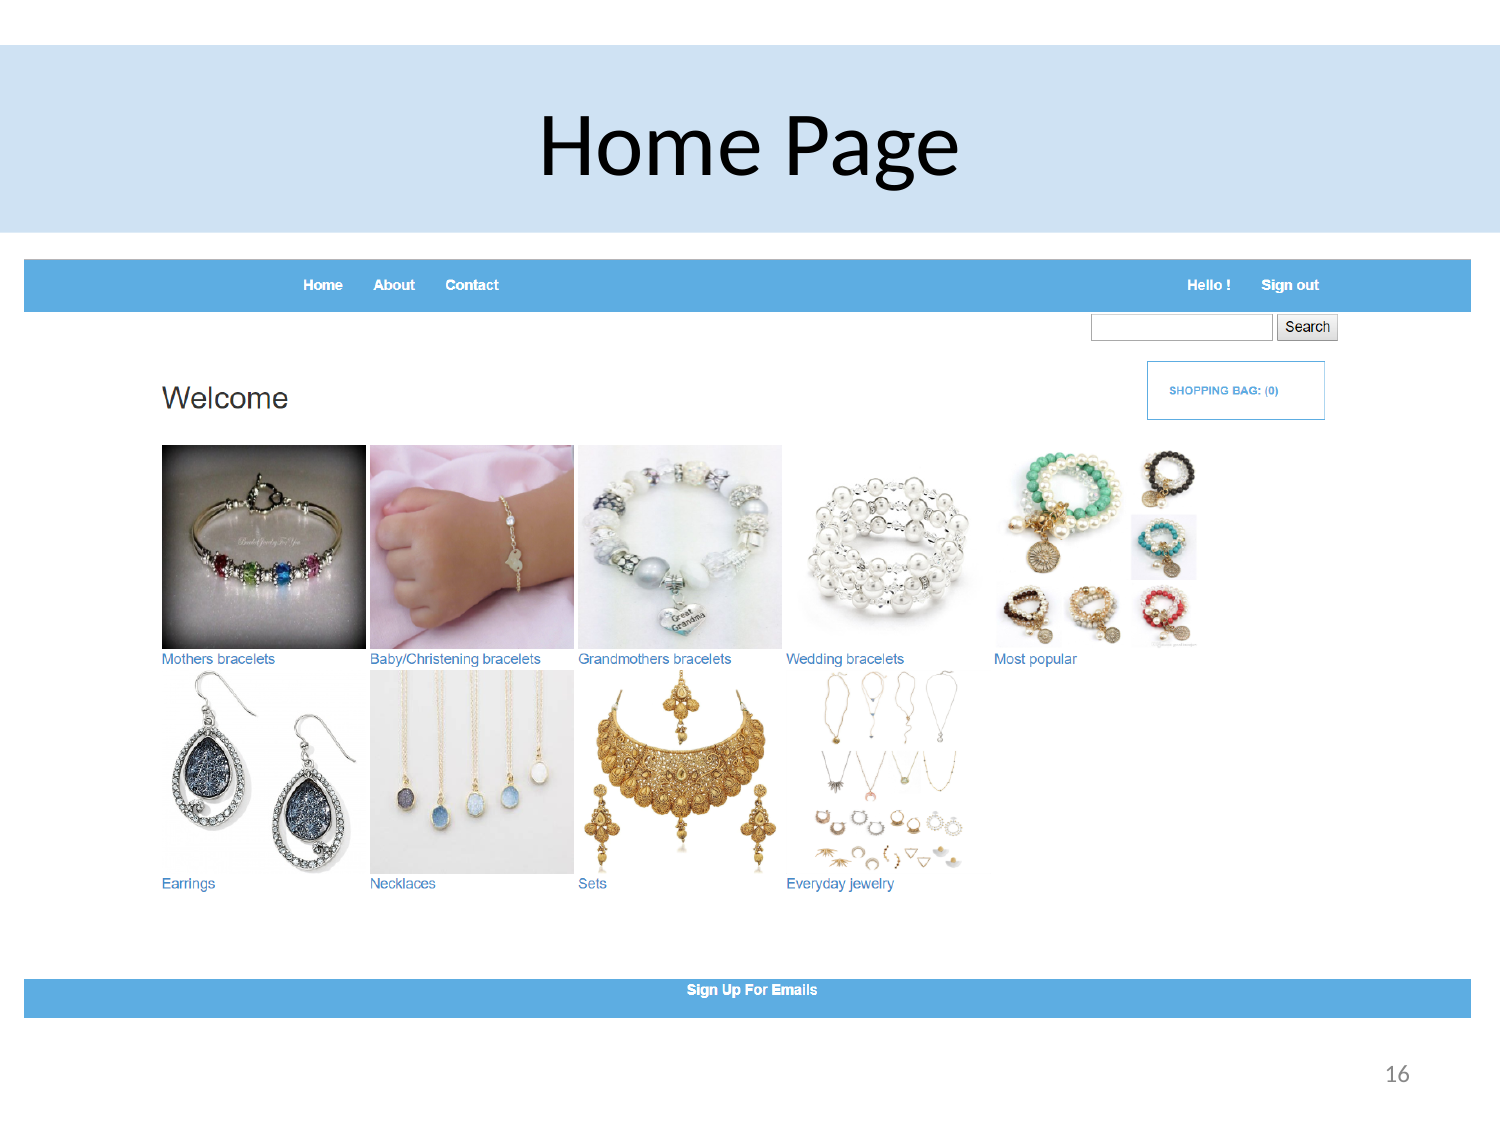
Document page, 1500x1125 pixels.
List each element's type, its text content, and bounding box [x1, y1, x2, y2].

title Home Page [0, 45, 1500, 233]
slide_number 16 [1074, 1042, 1425, 1103]
picture [24, 257, 1471, 1018]
